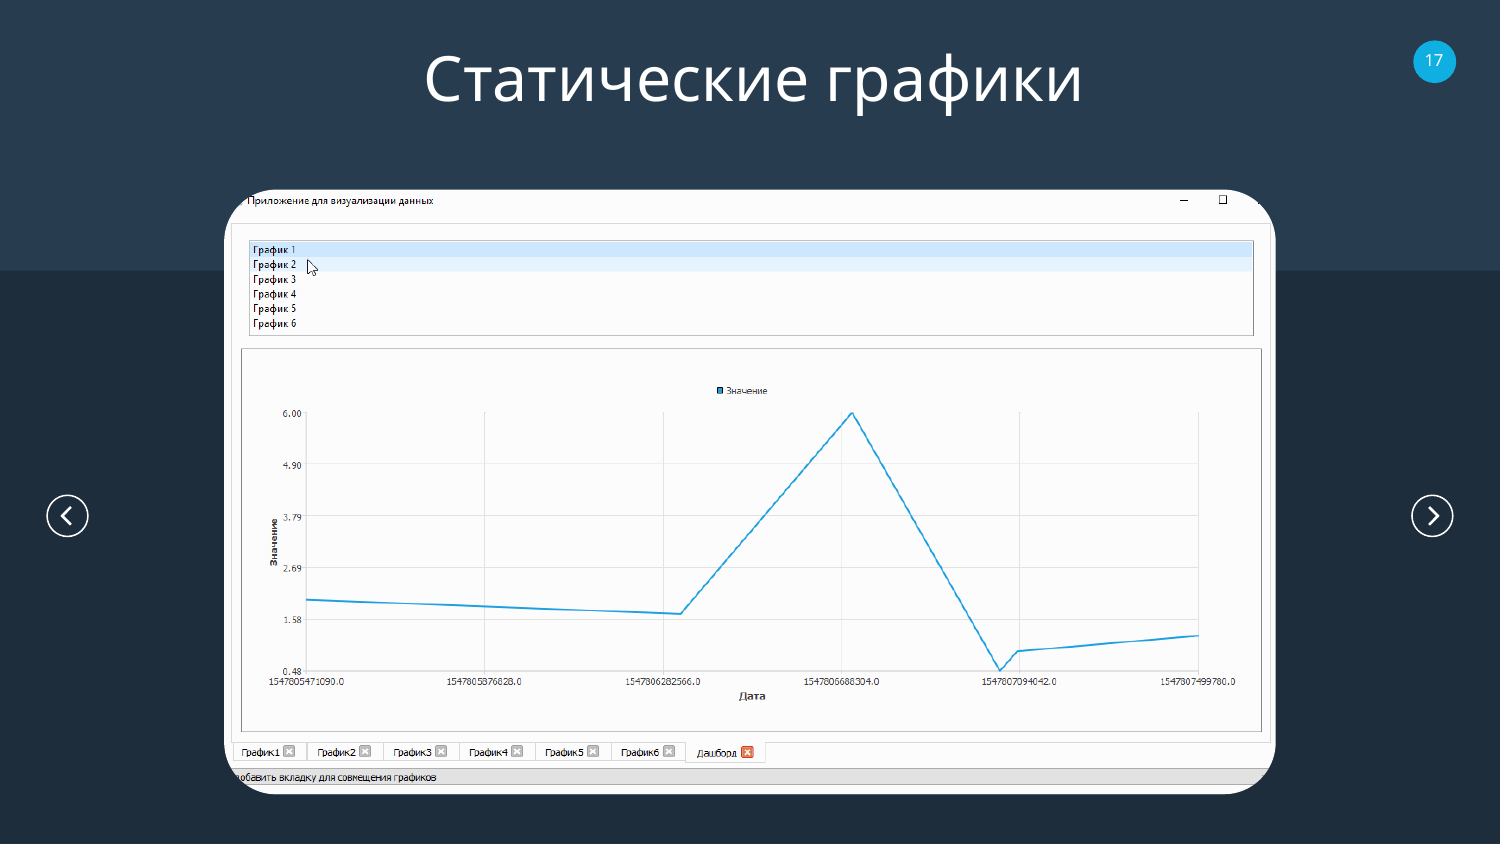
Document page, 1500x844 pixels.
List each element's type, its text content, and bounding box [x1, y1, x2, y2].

picture [224, 189, 1276, 795]
list Статические графики [101, 44, 1408, 120]
